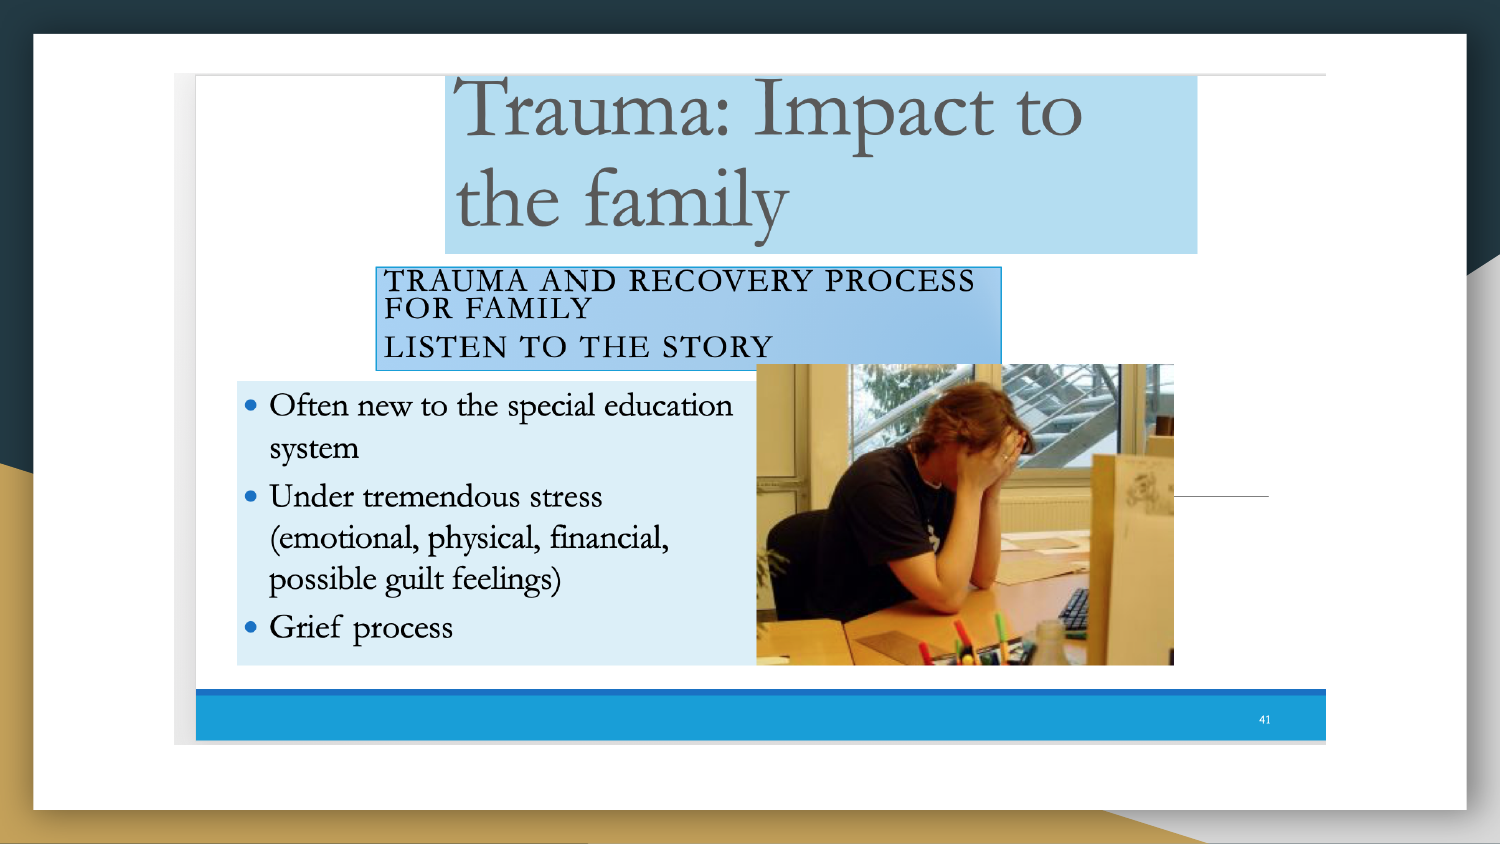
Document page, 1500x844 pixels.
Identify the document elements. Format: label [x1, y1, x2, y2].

picture [174, 73, 1326, 745]
